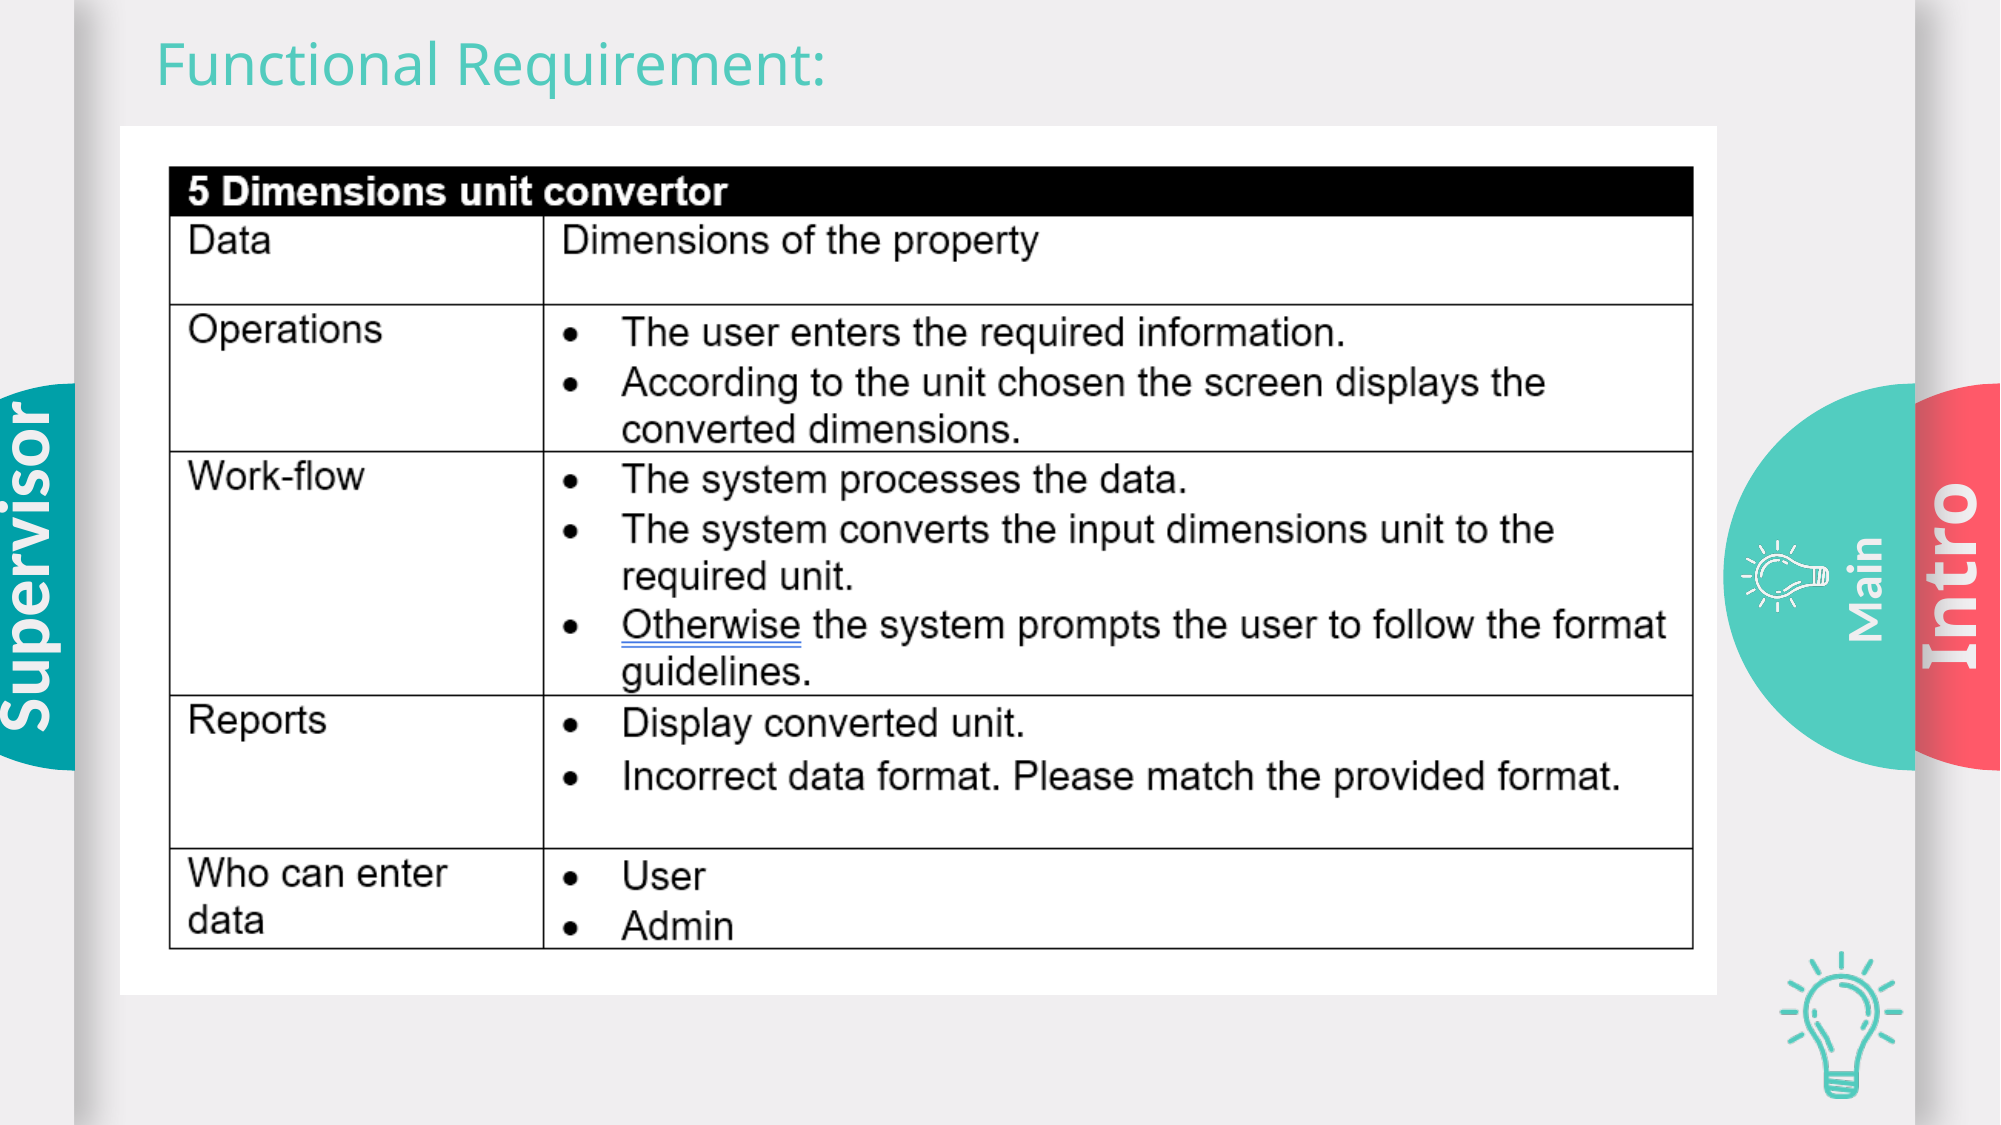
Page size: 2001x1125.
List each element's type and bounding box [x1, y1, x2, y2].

picture [1767, 951, 1916, 1099]
text_box [1916, 0, 2000, 1125]
text_box [75, 0, 1916, 1125]
picture [120, 126, 1717, 995]
text_box [0, 0, 75, 1125]
